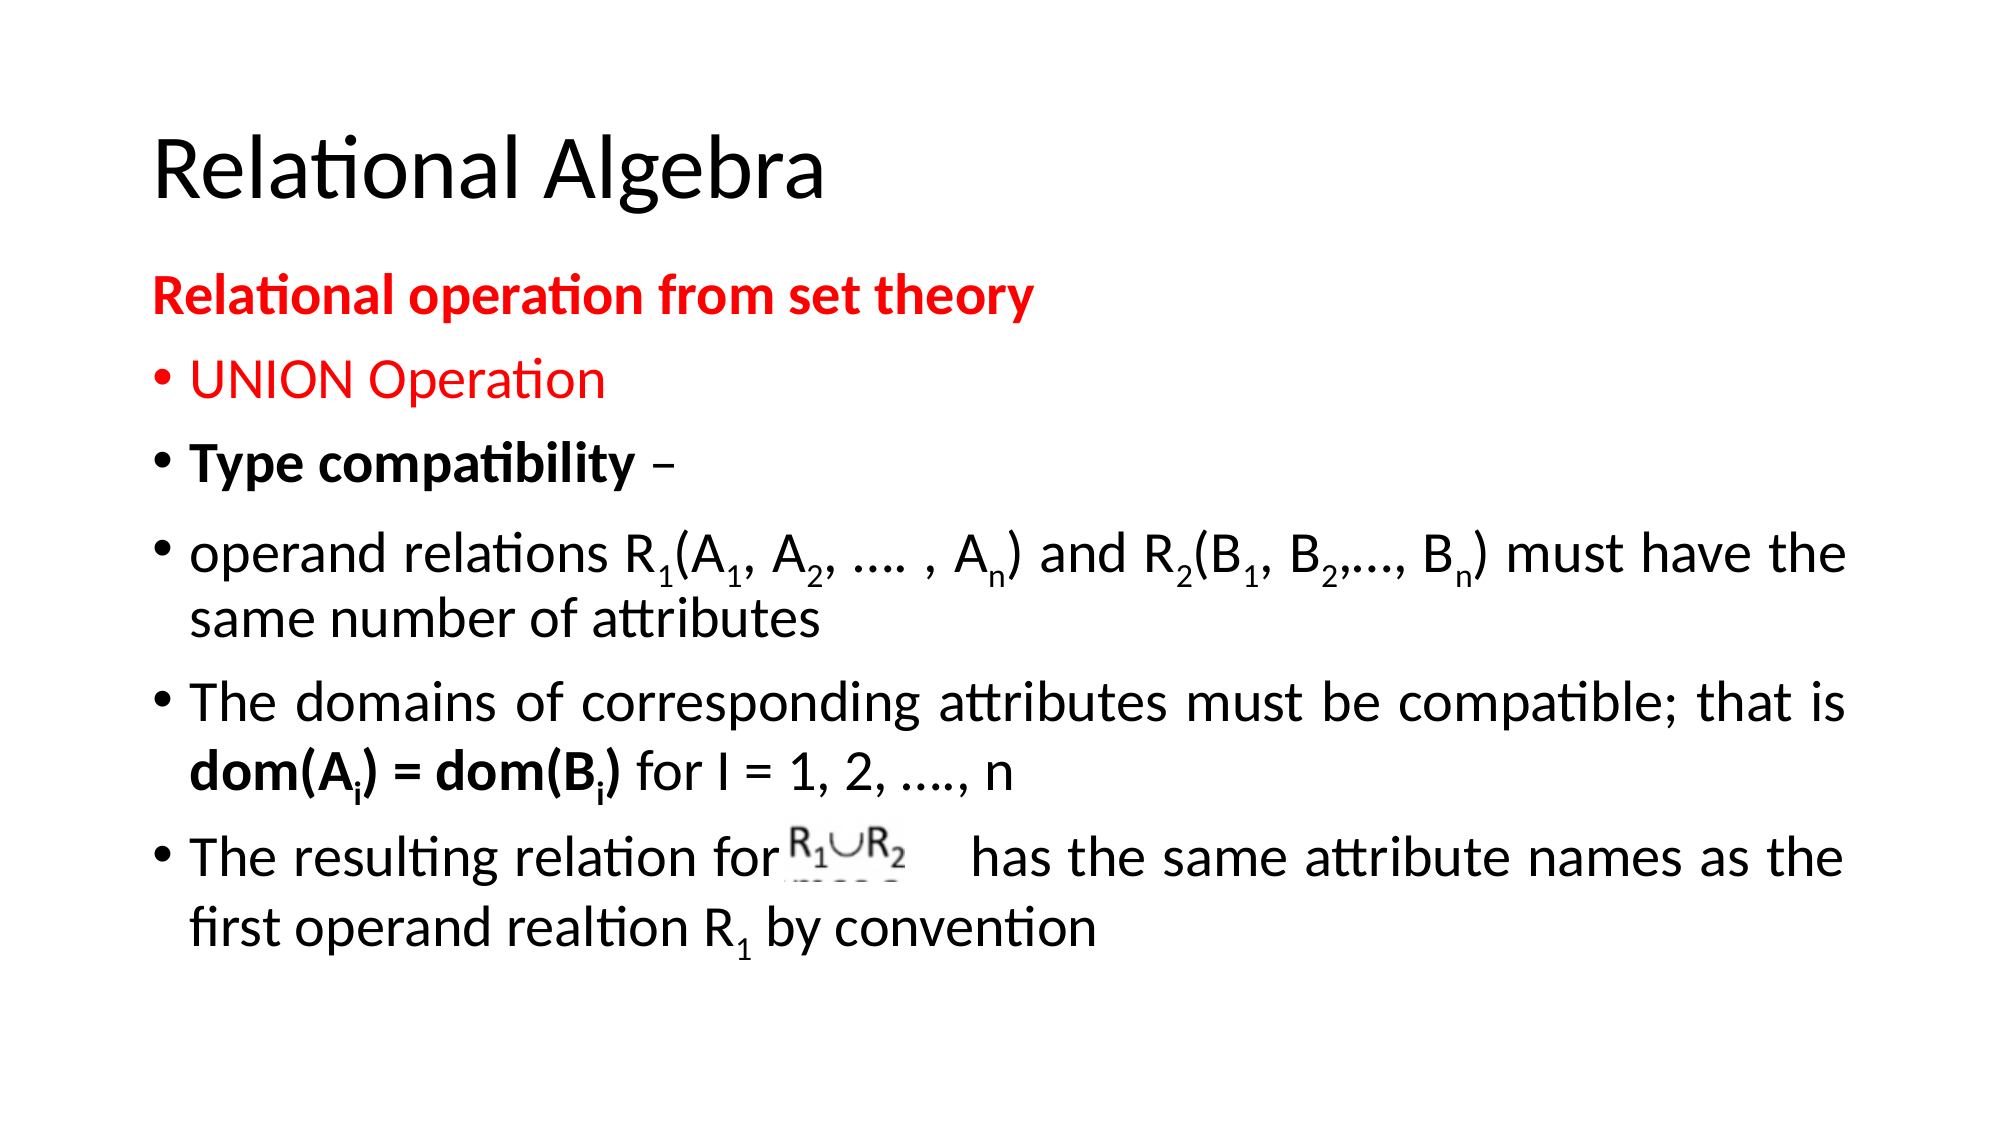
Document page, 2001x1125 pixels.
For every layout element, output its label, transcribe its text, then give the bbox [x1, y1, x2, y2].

picture [784, 816, 905, 882]
list Relational operation from set theory UNION Operation Type compatibility – operand relations R1(A1, A2, …. , An) and R2(B1, B2,…, Bn) must have the same number of attributes The domains of corresponding attributes must be compatible; that is dom(Ai) = dom(Bi) for I = 1, 2, …., n The resulting relation for has the same attribute names as the first operand realtion R1 by convention [137, 257, 1863, 1093]
title Relational Algebra [137, 59, 1863, 257]
